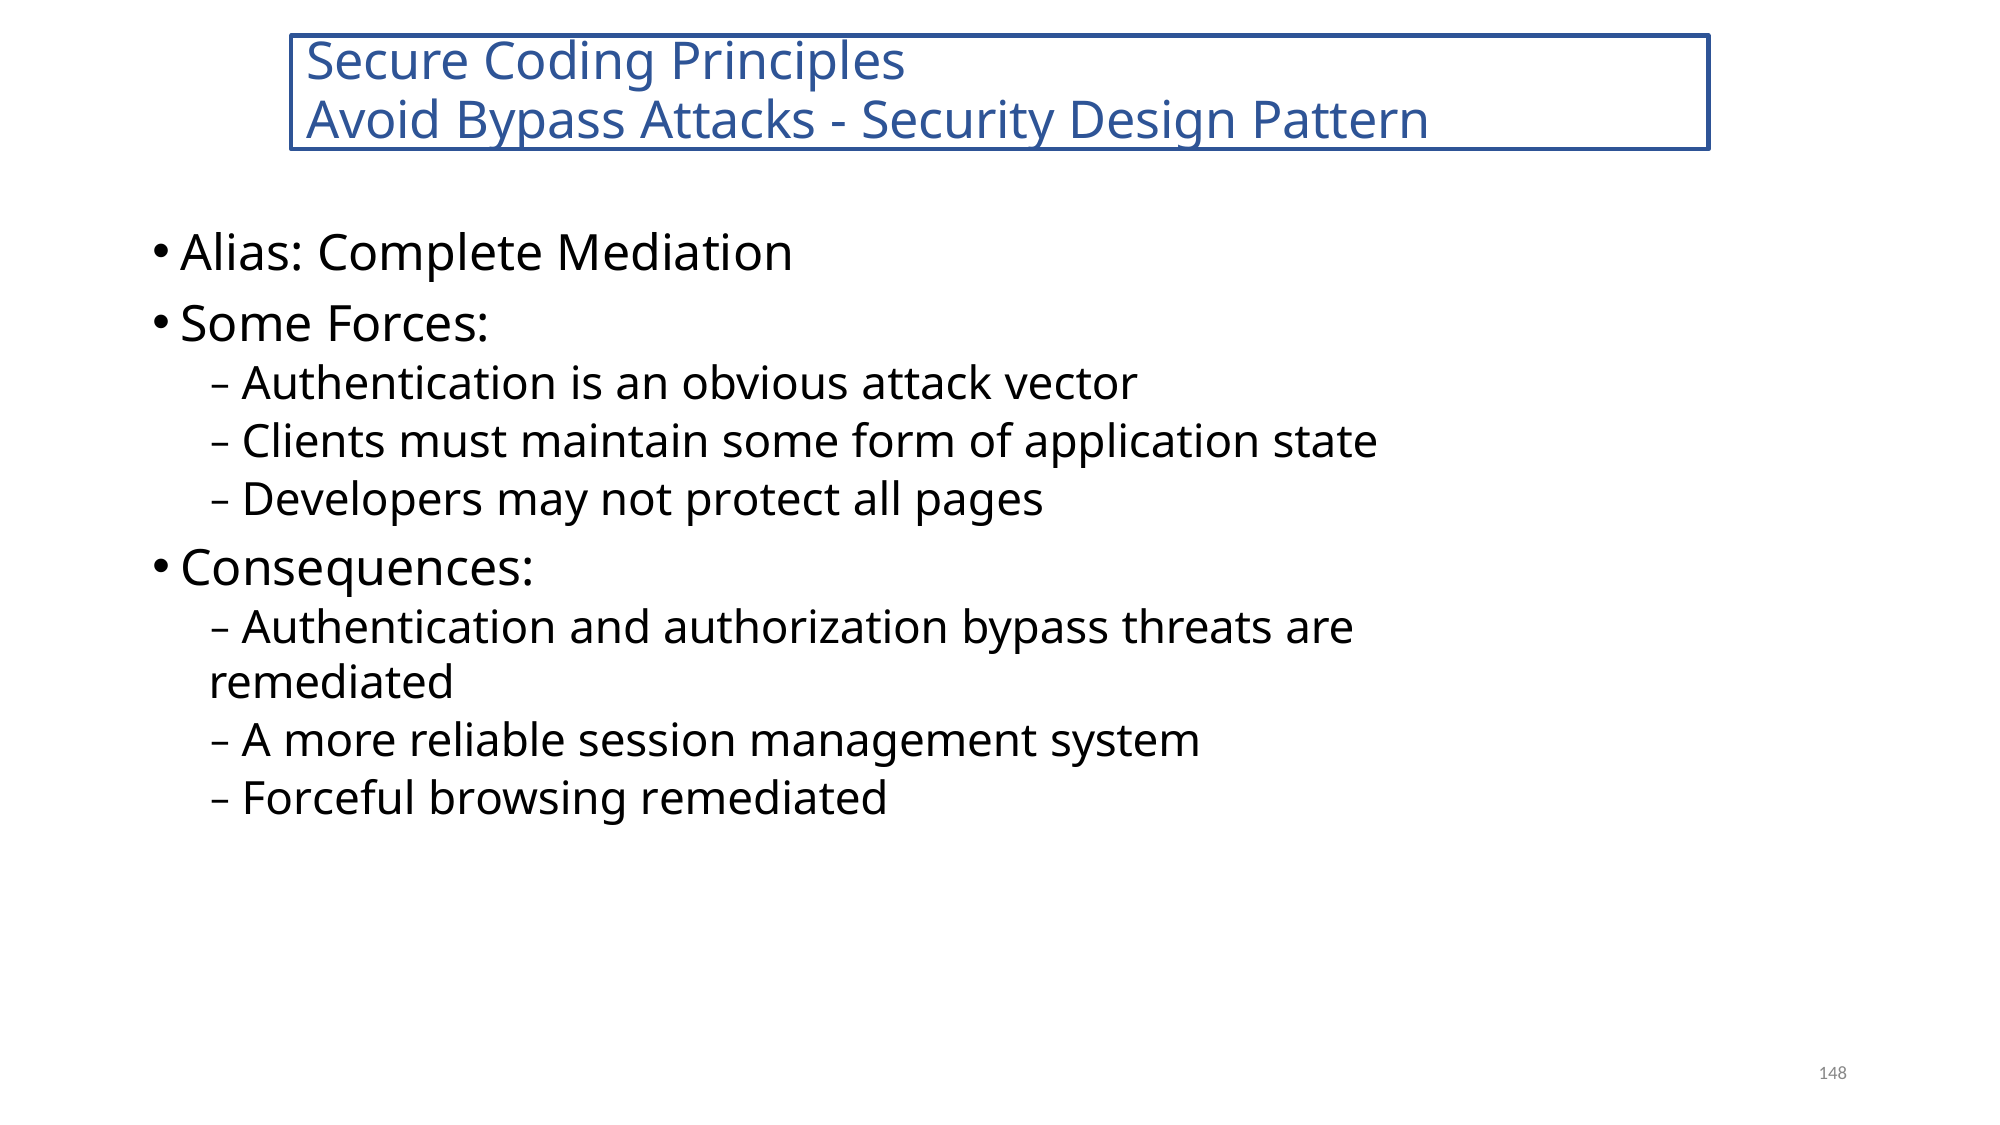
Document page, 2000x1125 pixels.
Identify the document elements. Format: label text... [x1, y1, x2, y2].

slide_number 148 [1812, 1062, 1856, 1125]
text_box Alias: Complete Mediation Some Forces: – Authentication is an obvious attack vector – Clients must maintain some form of application state – Developers may not protect all pages Consequences: – Authentication and authorization bypass threats are remediated – A more reliable session management system – Forceful browsing remediated [150, 207, 1524, 824]
text_box Secure Coding Principles Avoid Bypass Attacks - Security Design Pattern [291, 35, 1709, 150]
